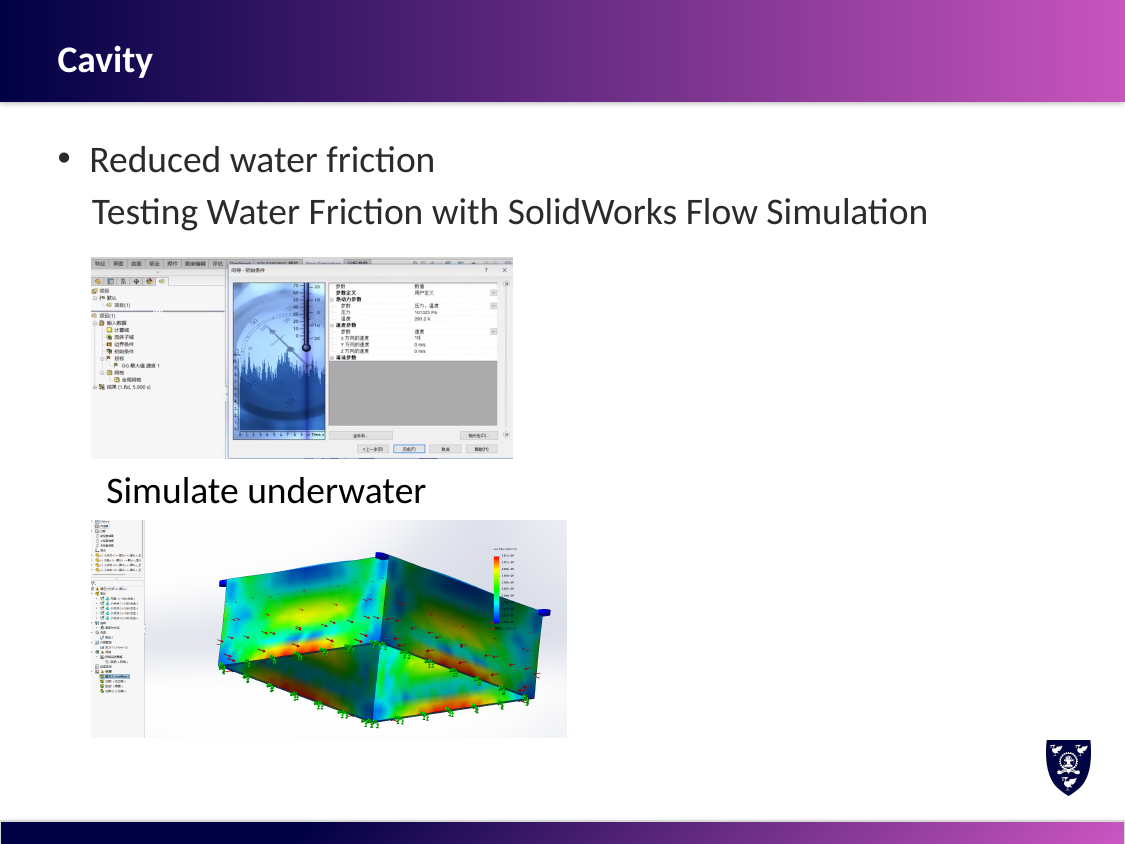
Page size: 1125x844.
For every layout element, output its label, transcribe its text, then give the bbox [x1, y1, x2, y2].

list Reduced water friction Testing Water Friction with SolidWorks Flow Simulation [42, 127, 1069, 754]
title Cavity [42, 17, 1069, 98]
picture [91, 256, 513, 459]
text_box Simulate underwater [91, 458, 735, 521]
picture [1046, 740, 1091, 796]
picture [91, 520, 568, 738]
